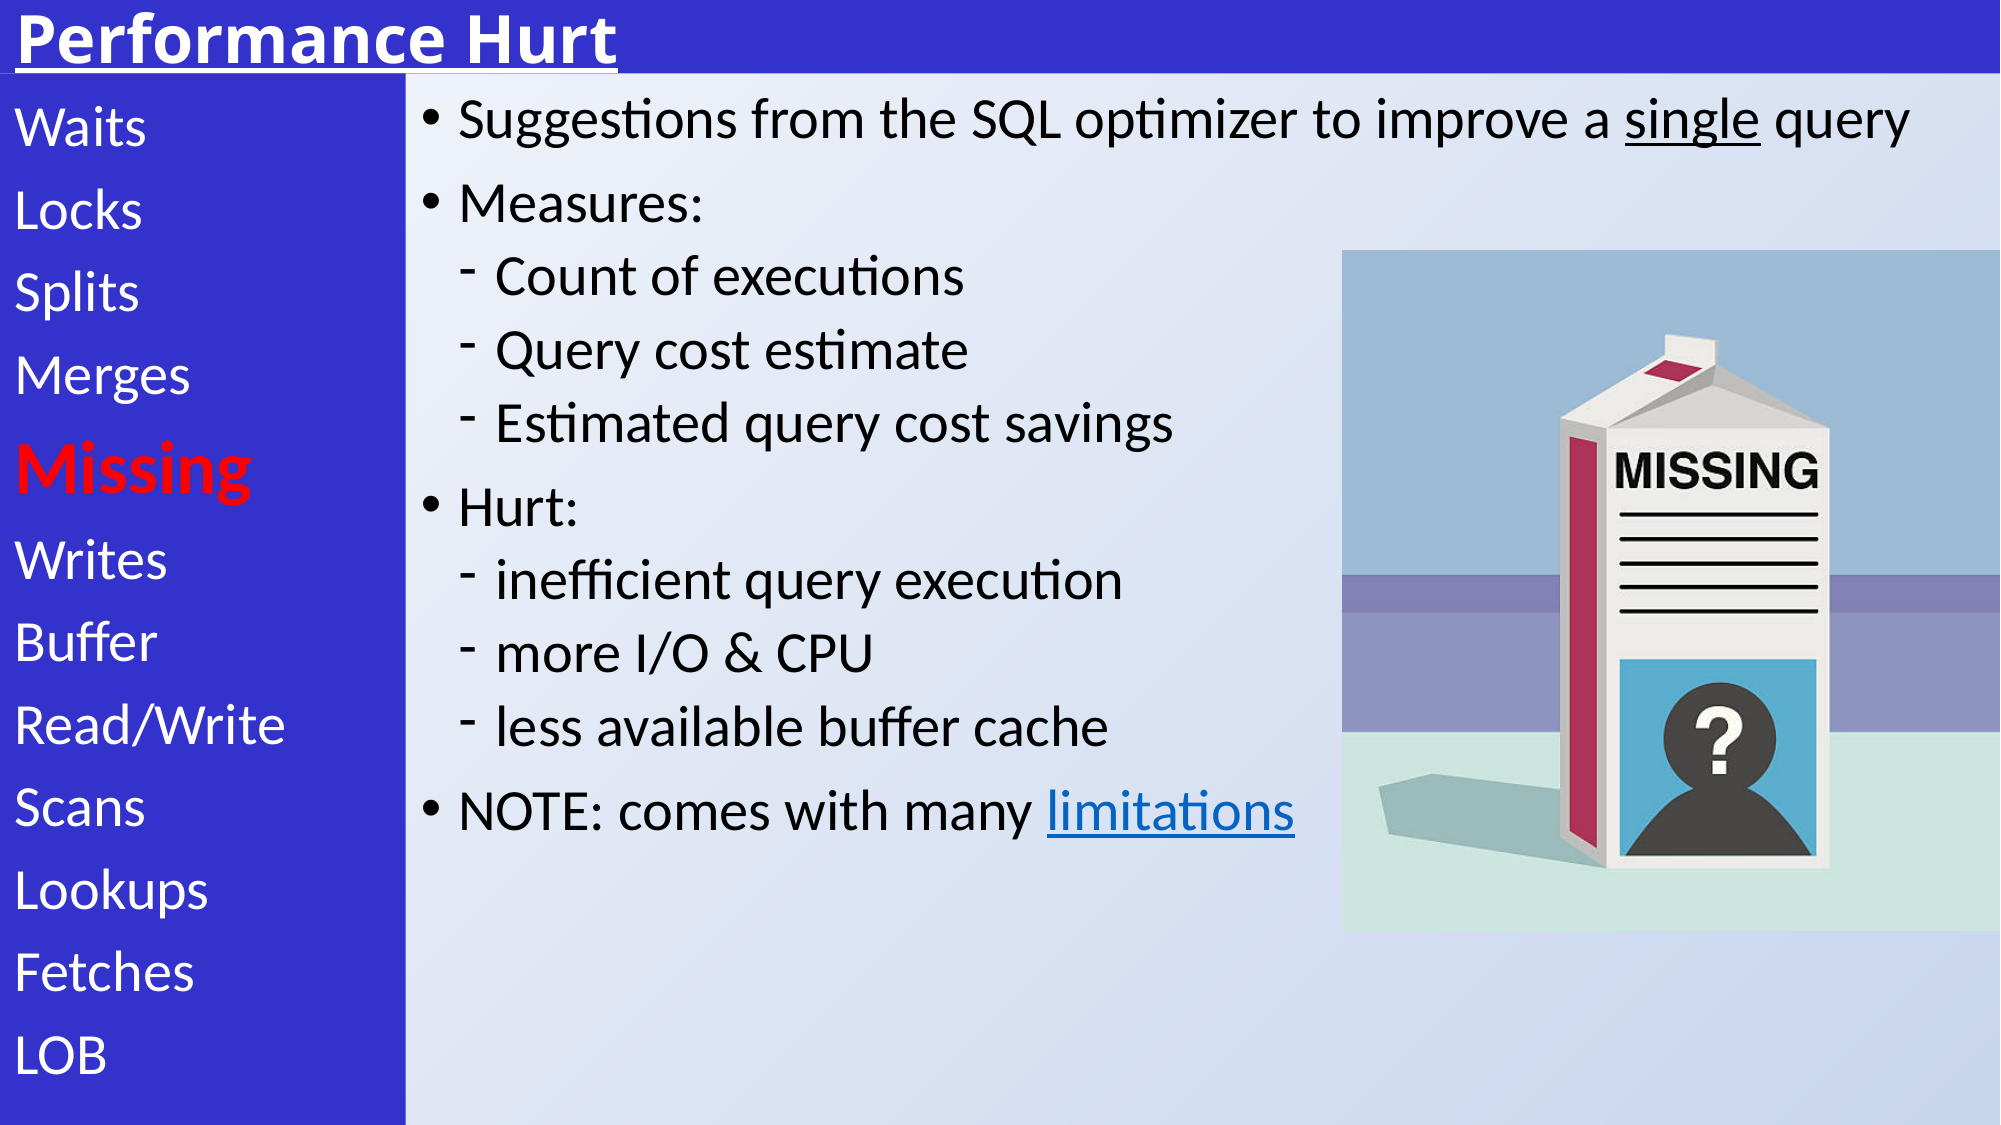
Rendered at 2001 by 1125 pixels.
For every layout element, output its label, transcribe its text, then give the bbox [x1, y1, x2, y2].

picture [1341, 250, 2000, 931]
list Waits Locks Splits Merges Missing Writes Buffer Read/Write Scans Lookups Fetches LOB [0, 73, 406, 1125]
title Performance Hurt [0, 0, 2000, 73]
list Suggestions from the SQL optimizer to improve a single query Measures: Count of executions Query cost estimate Estimated query cost savings Hurt: inefficient query execution more I/O & CPU less available buffer cache NOTE: comes with many limitations [406, 73, 2000, 1077]
